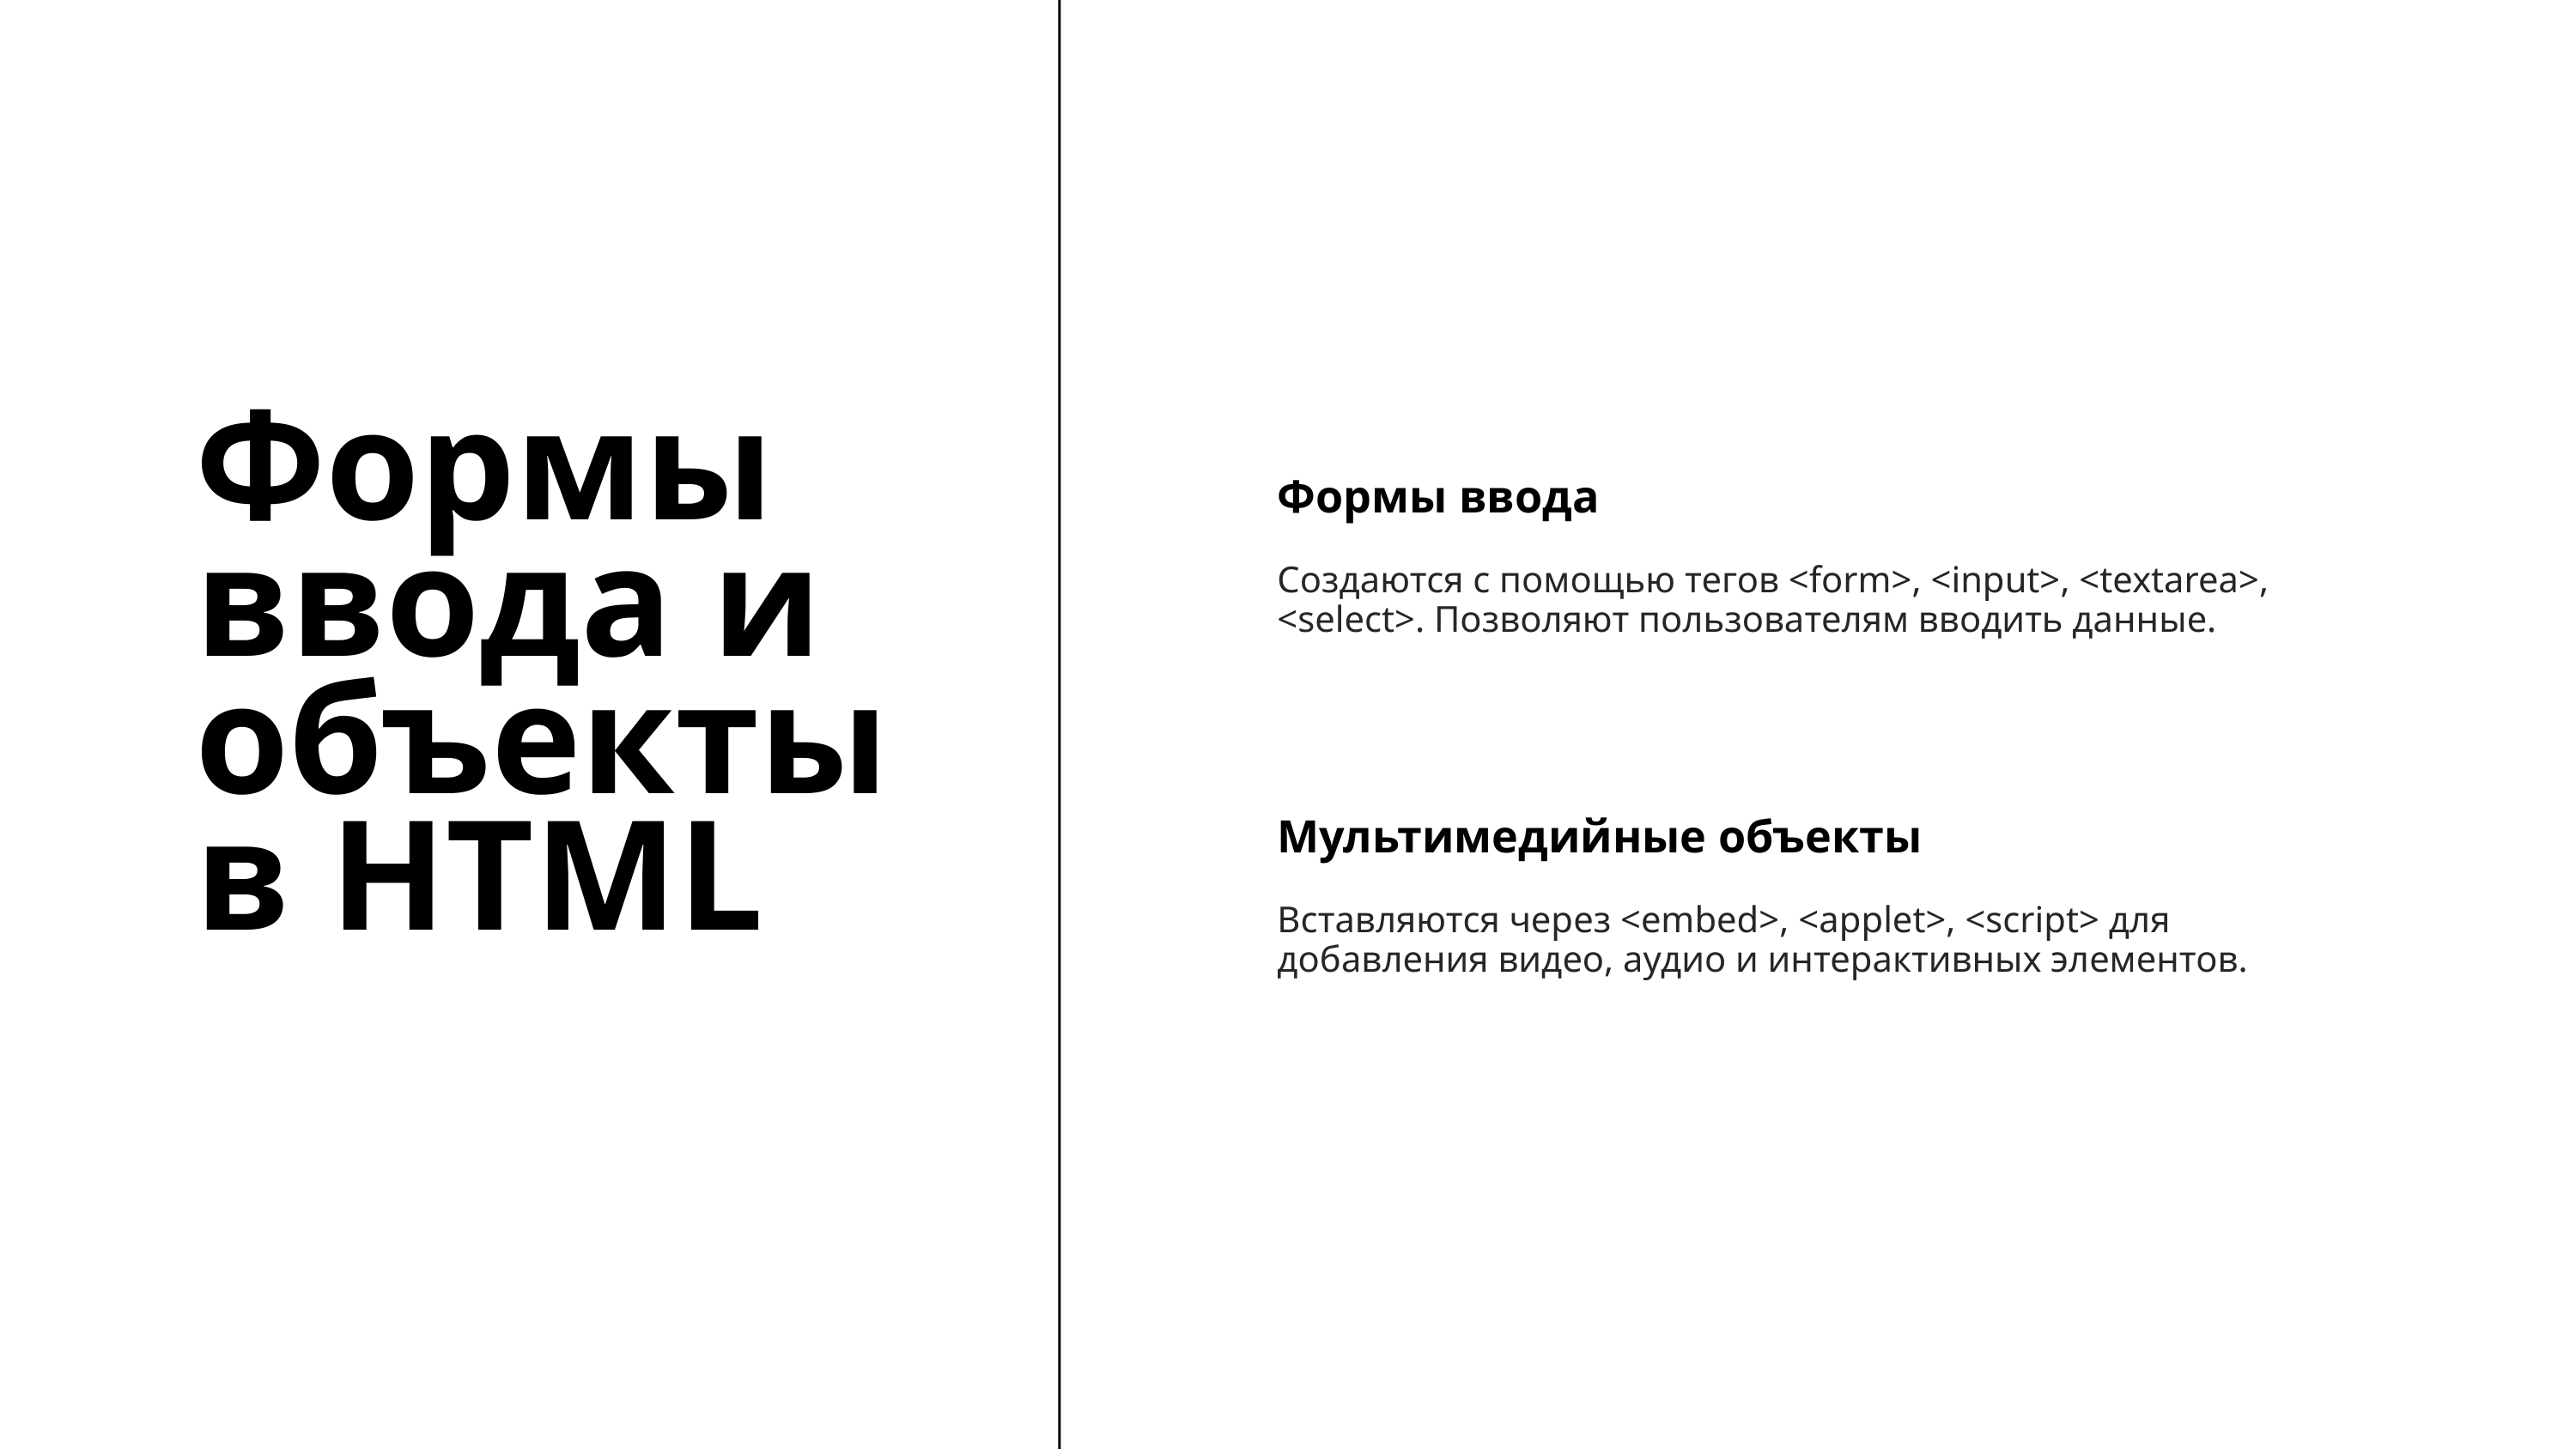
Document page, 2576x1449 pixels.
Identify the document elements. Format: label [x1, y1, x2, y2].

text_box [1277, 468, 2382, 980]
text_box [0, 0, 2576, 1449]
